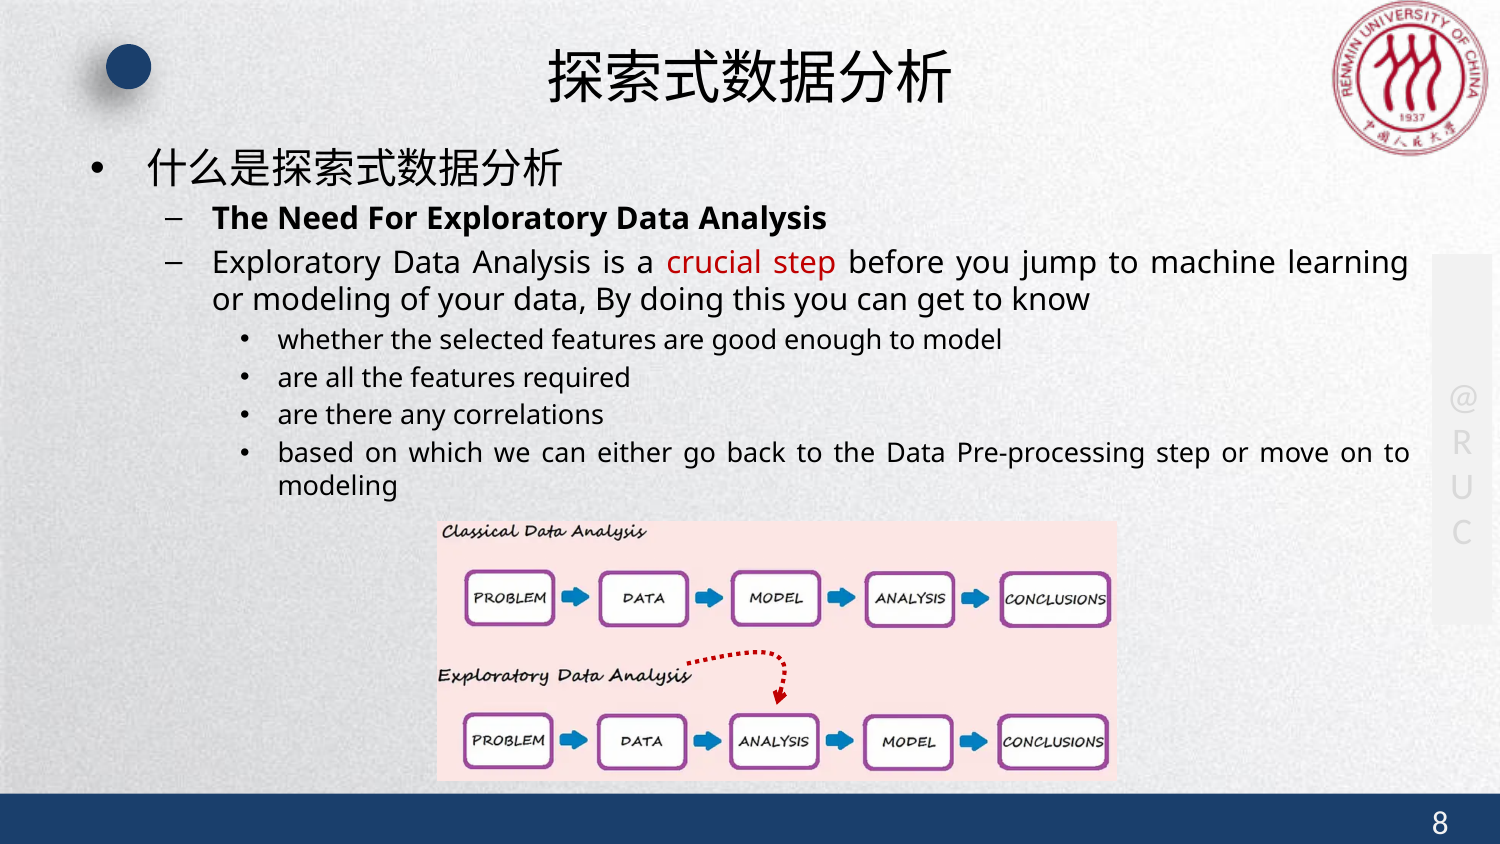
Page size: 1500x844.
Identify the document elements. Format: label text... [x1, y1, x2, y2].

list 什么是探索式数据分析 The Need For Exploratory Data Analysis Exploratory Data Analysis is a crucial step before you jump to machine learning or modeling of your data, By doing this you can get to know whether the selected features are good enough to model are all the features required are there any correlations based on which we can either go back to the Data Pre-processing step or move on to modeling [75, 134, 1425, 781]
picture [0, 0, 1500, 793]
title 探索式数据分析 [75, 33, 1425, 116]
